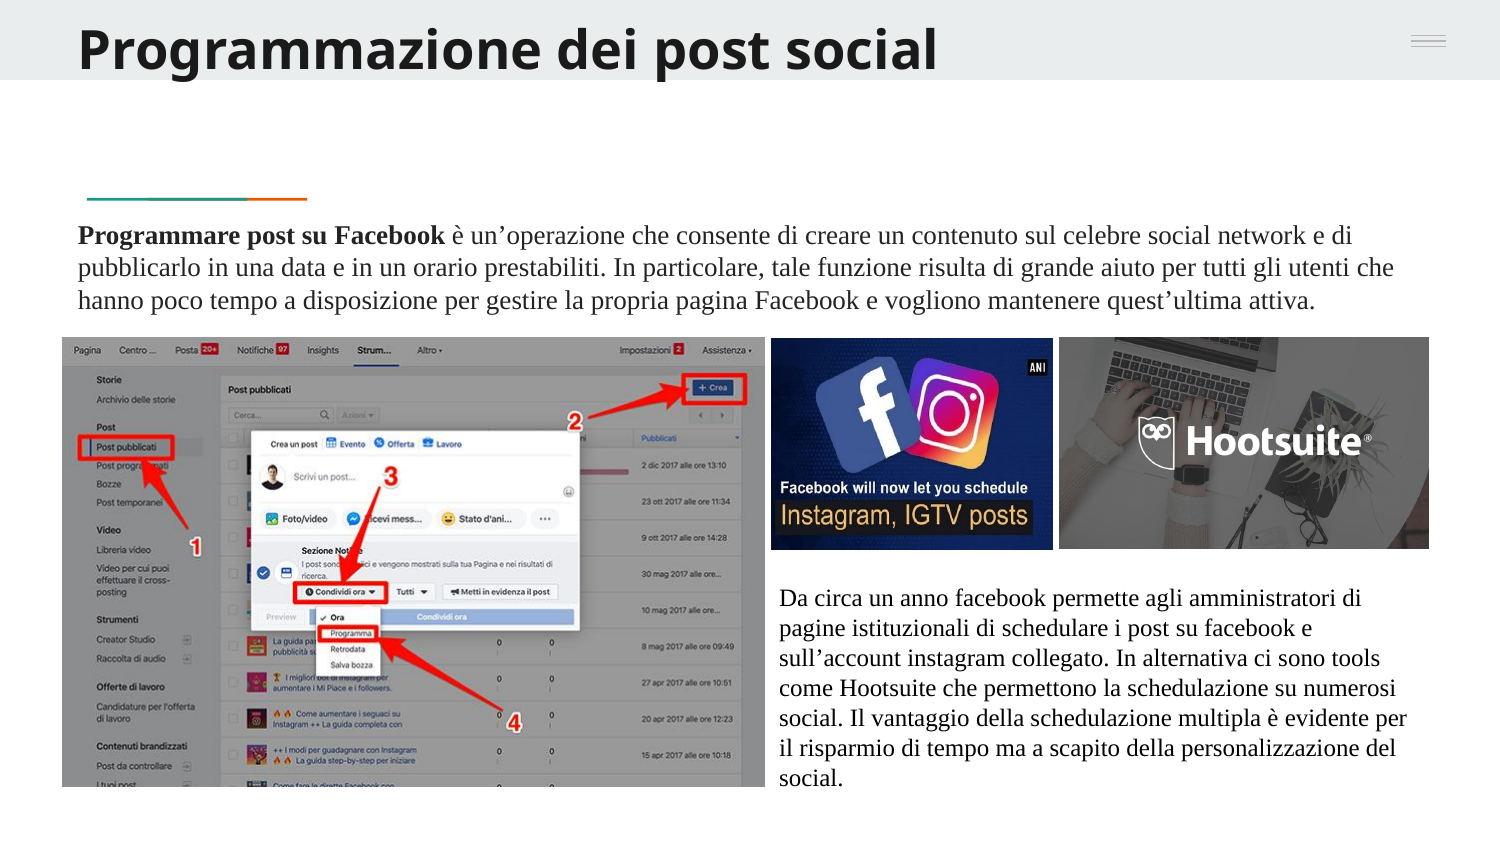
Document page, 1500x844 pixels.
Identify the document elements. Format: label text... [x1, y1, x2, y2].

text_box Programmare post su Facebook è un’operazione che consente di creare un contenuto sul celebre social network e di pubblicarlo in una data e in un orario prestabiliti. In particolare, tale funzione risulta di grande aiuto per tutti gli utenti che hanno poco tempo a disposizione per gestire la propria pagina Facebook e vogliono mantenere quest’ultima attiva. [62, 202, 1429, 323]
title Programmazione dei post social [62, 0, 1325, 88]
picture [62, 337, 765, 787]
picture [770, 338, 1053, 551]
text_box Da circa un anno facebook permette agli amministratori di pagine istituzionali di schedulare i post su facebook e sull’account instagram collegato. In alternativa ci sono tools come Hootsuite che permettono la schedulazione su numerosi social. Il vantaggio della schedulazione multipla è evidente per il risparmio di tempo ma a scapito della personalizzazione del social. [768, 566, 1429, 791]
picture [1059, 337, 1429, 549]
